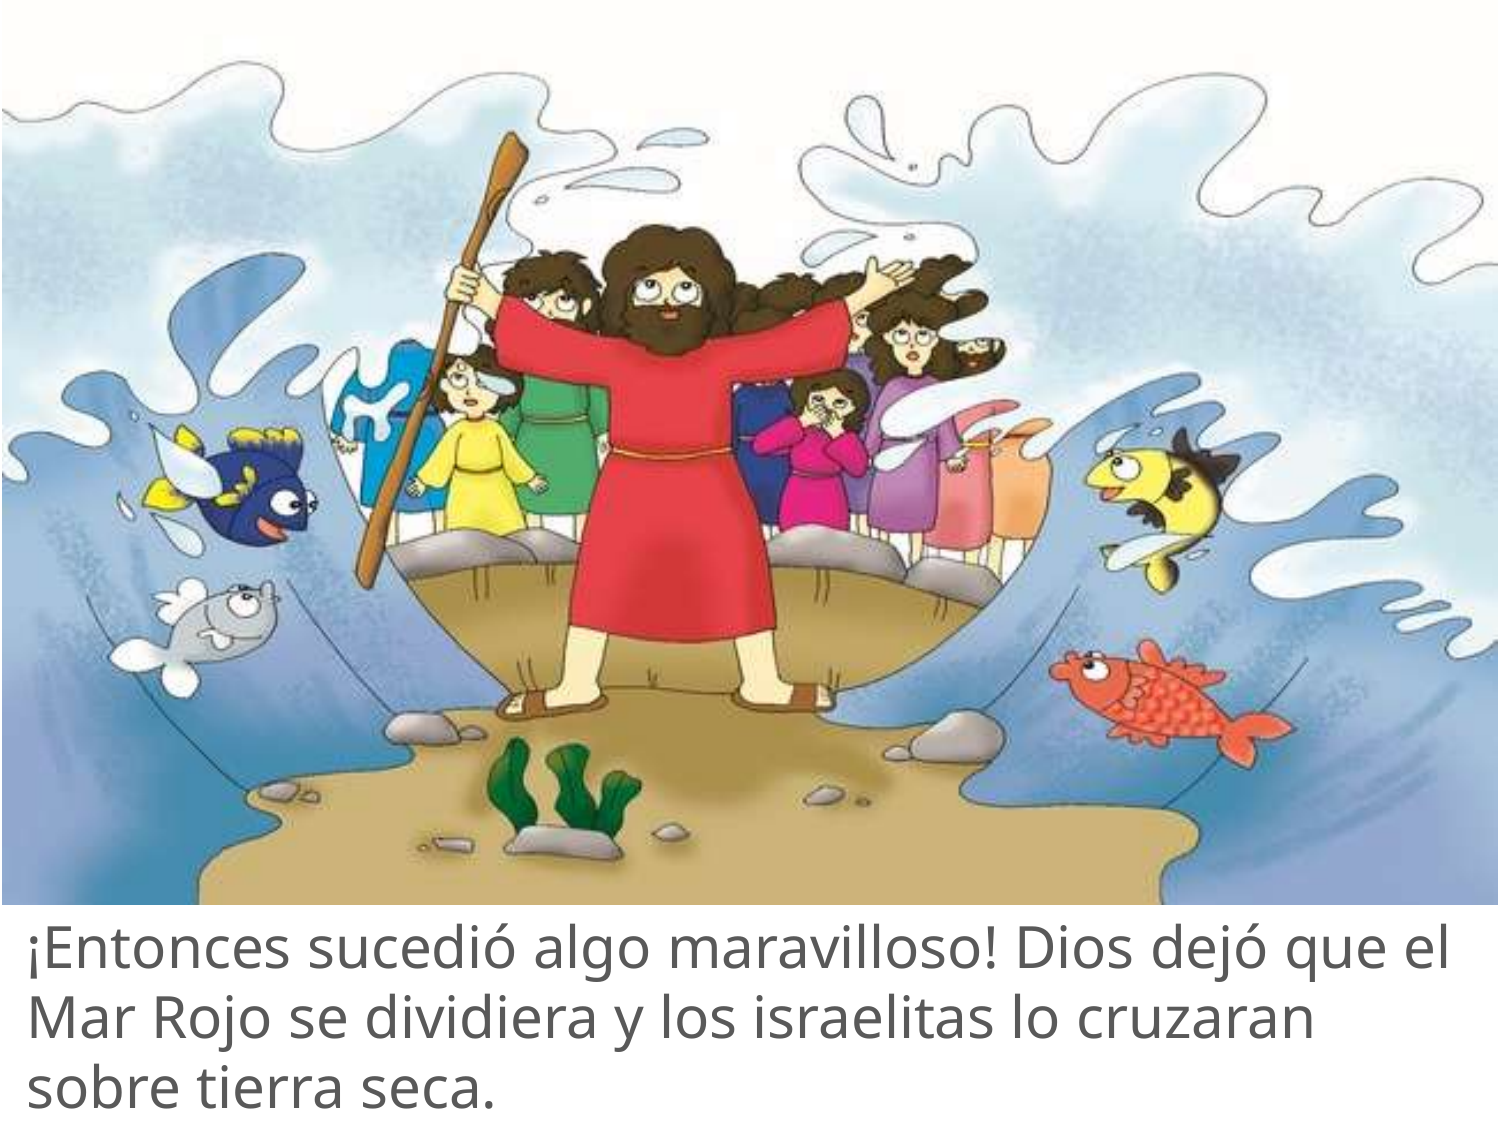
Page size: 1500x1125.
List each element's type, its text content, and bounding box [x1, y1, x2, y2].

picture [2, 0, 1498, 906]
text_box ¡Entonces sucedió algo maravilloso! Dios dejó que el Mar Rojo se dividiera y los israelitas lo cruzaran sobre tierra seca. [11, 913, 1498, 1125]
